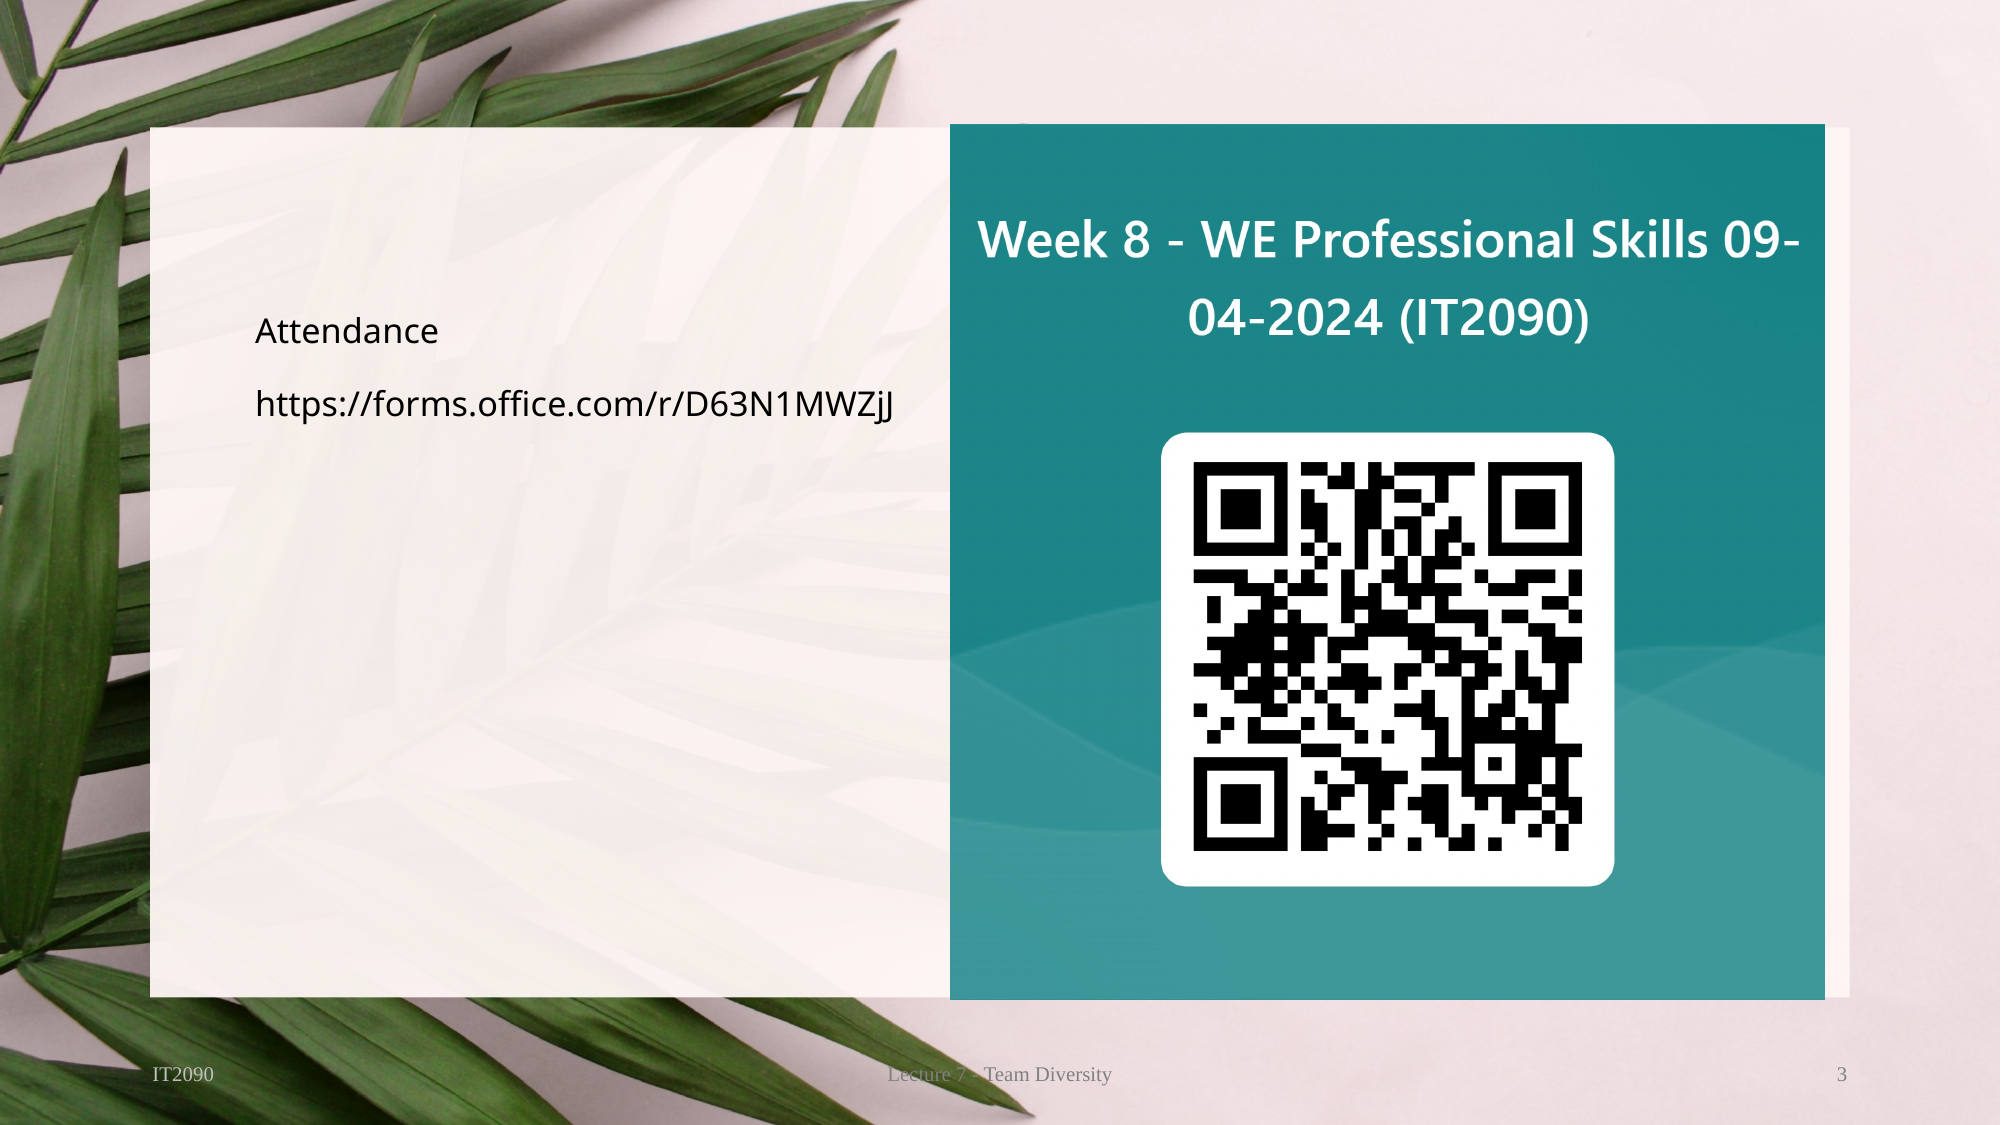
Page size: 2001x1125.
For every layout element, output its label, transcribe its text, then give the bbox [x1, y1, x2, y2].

picture [0, 0, 2000, 1125]
footer Lecture 7 - Team Diversity [662, 1042, 1338, 1103]
slide_number IT2090 [137, 1042, 588, 1103]
title Attendance https://forms.office.com/r/D63N1MWZjJ [240, 299, 911, 438]
slide_number 3 [1412, 1042, 1863, 1103]
